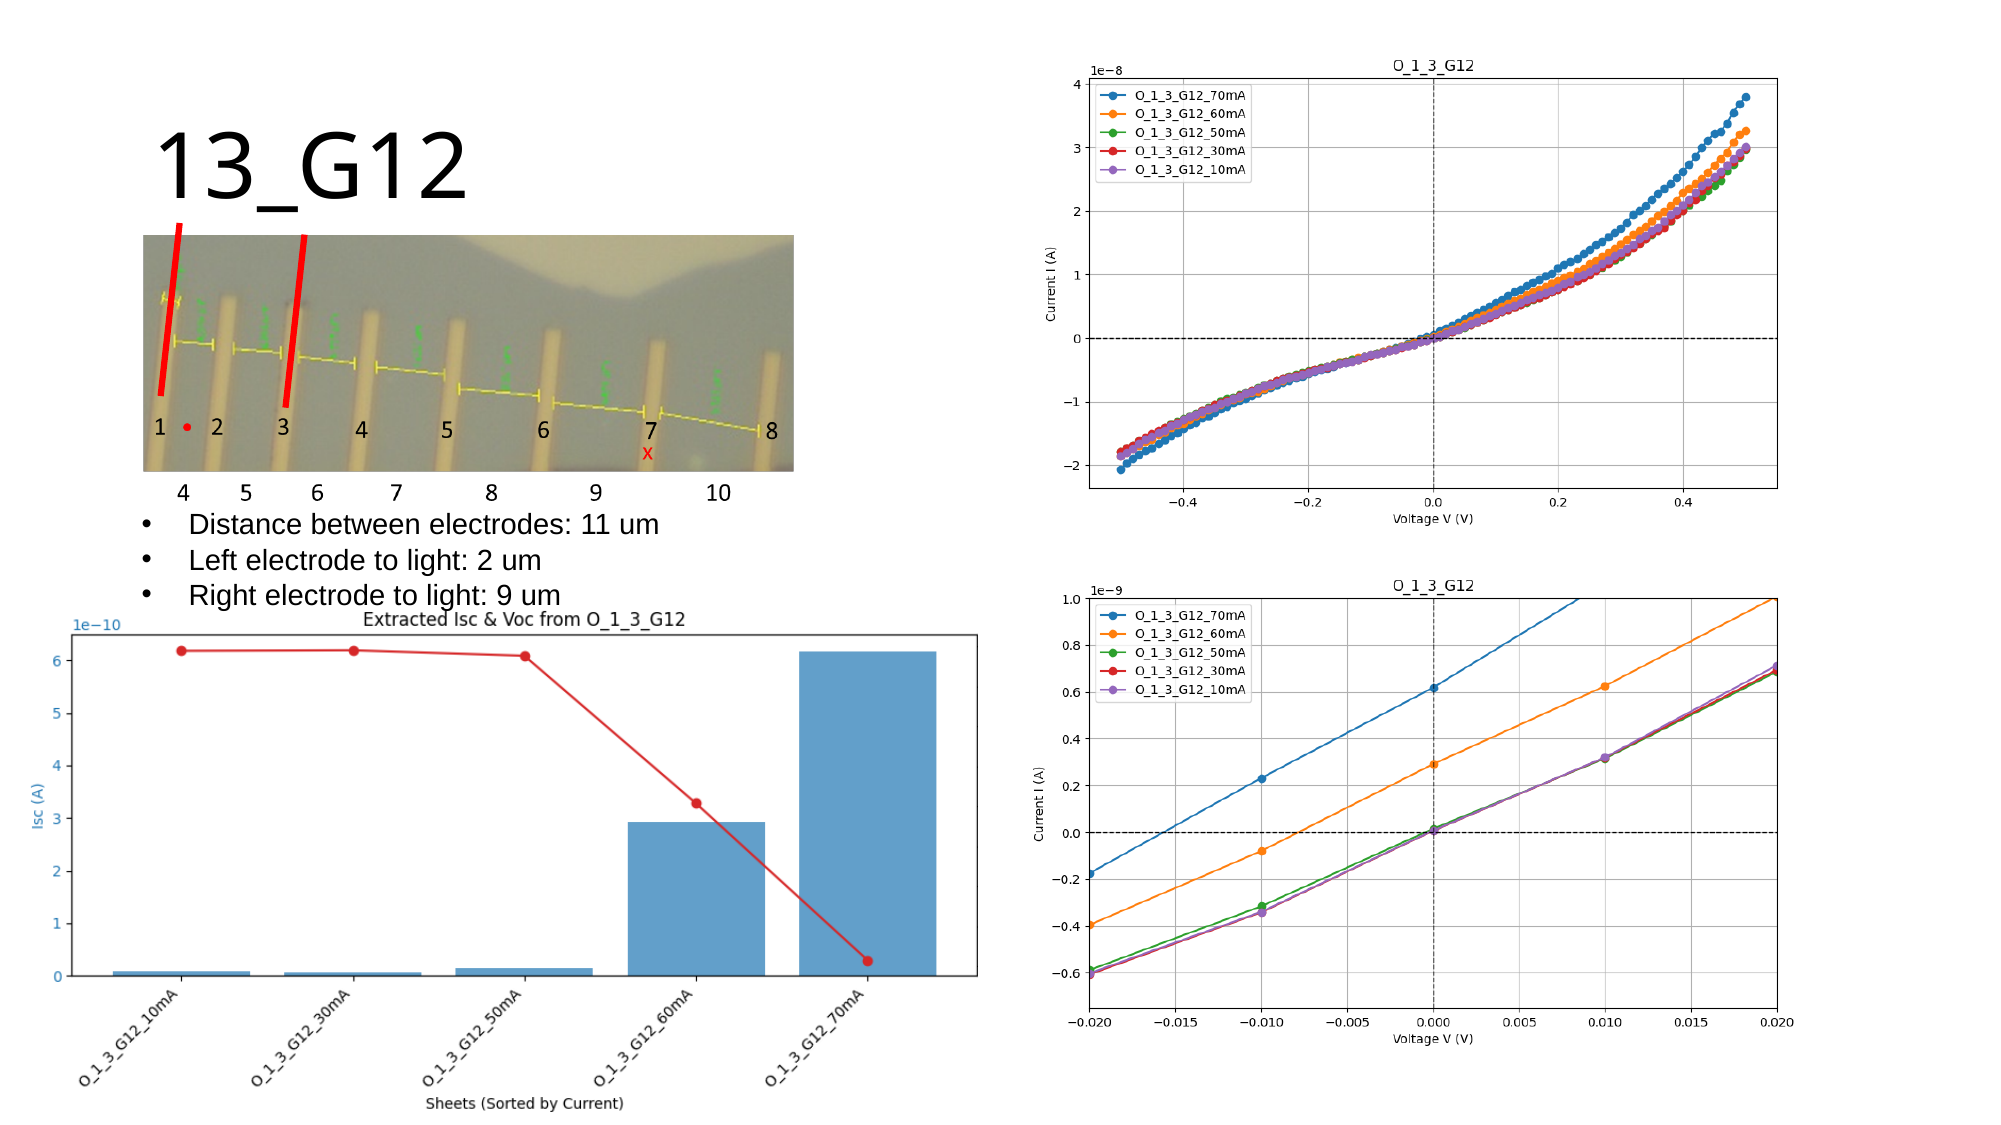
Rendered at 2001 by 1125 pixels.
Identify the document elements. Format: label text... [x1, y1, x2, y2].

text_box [285, 234, 305, 408]
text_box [160, 222, 180, 396]
text_box Distance between electrodes: 11 um Left electrode to light: 2 um Right electrode to light: 9 um [126, 498, 836, 595]
picture [15, 14, 1865, 1125]
title 13_G12 [137, 59, 978, 278]
picture [137, 235, 794, 523]
